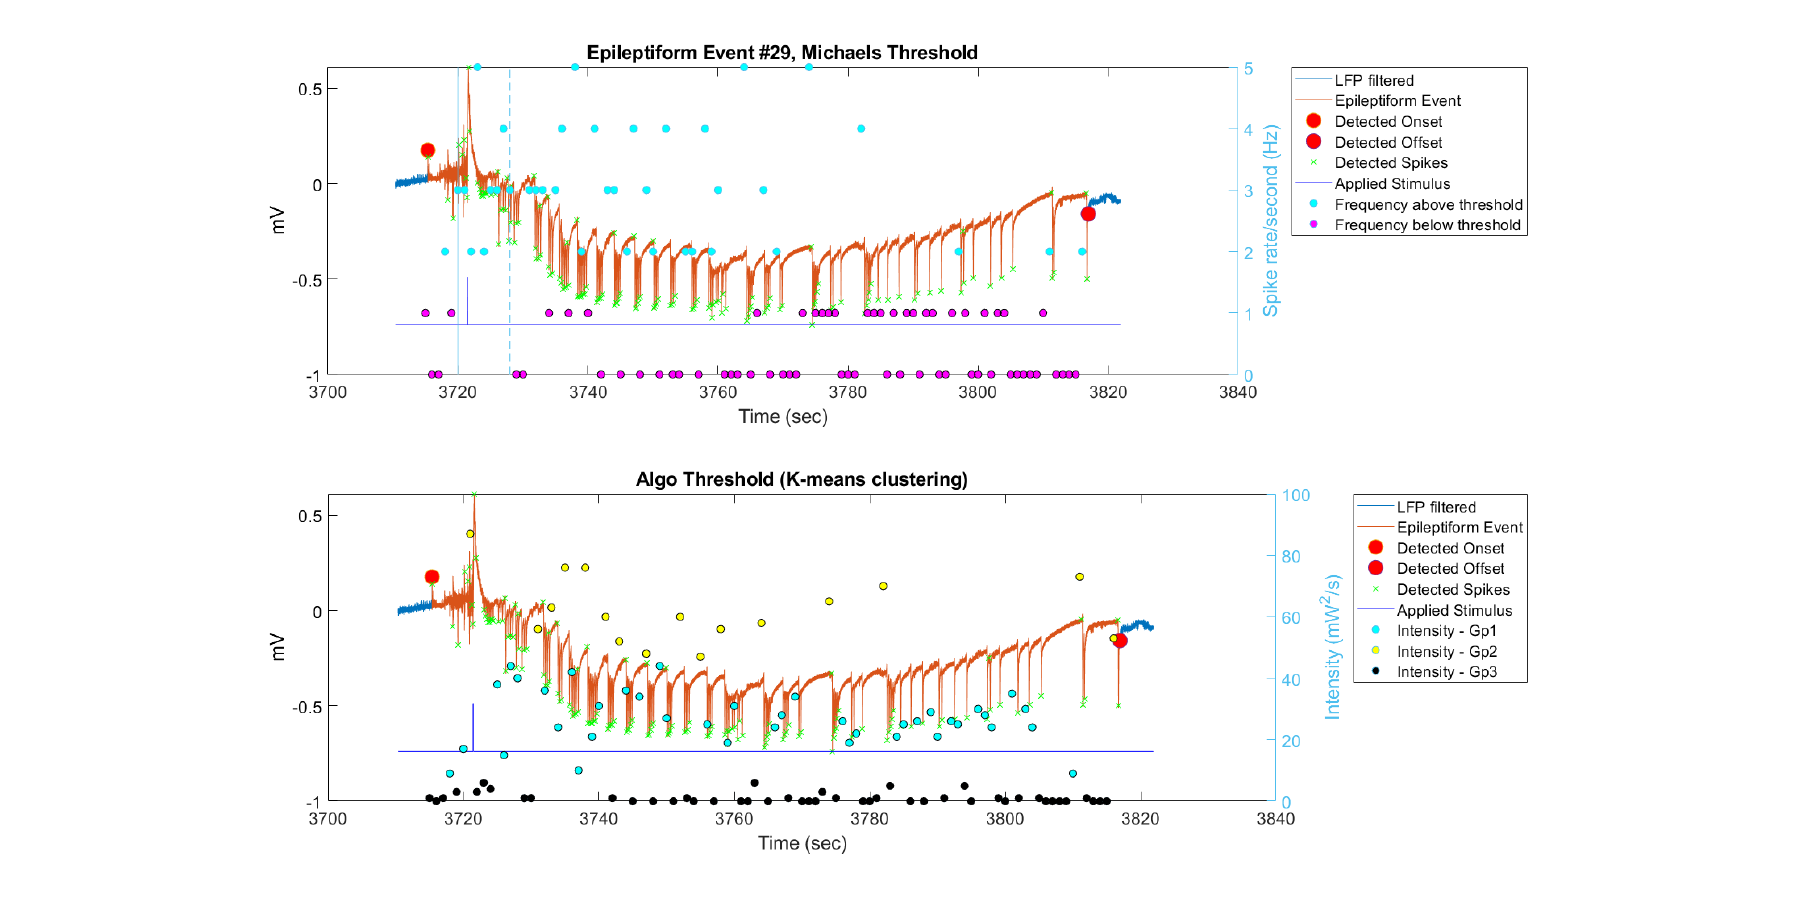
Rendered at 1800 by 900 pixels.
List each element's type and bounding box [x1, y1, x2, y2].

picture [126, 0, 1674, 900]
